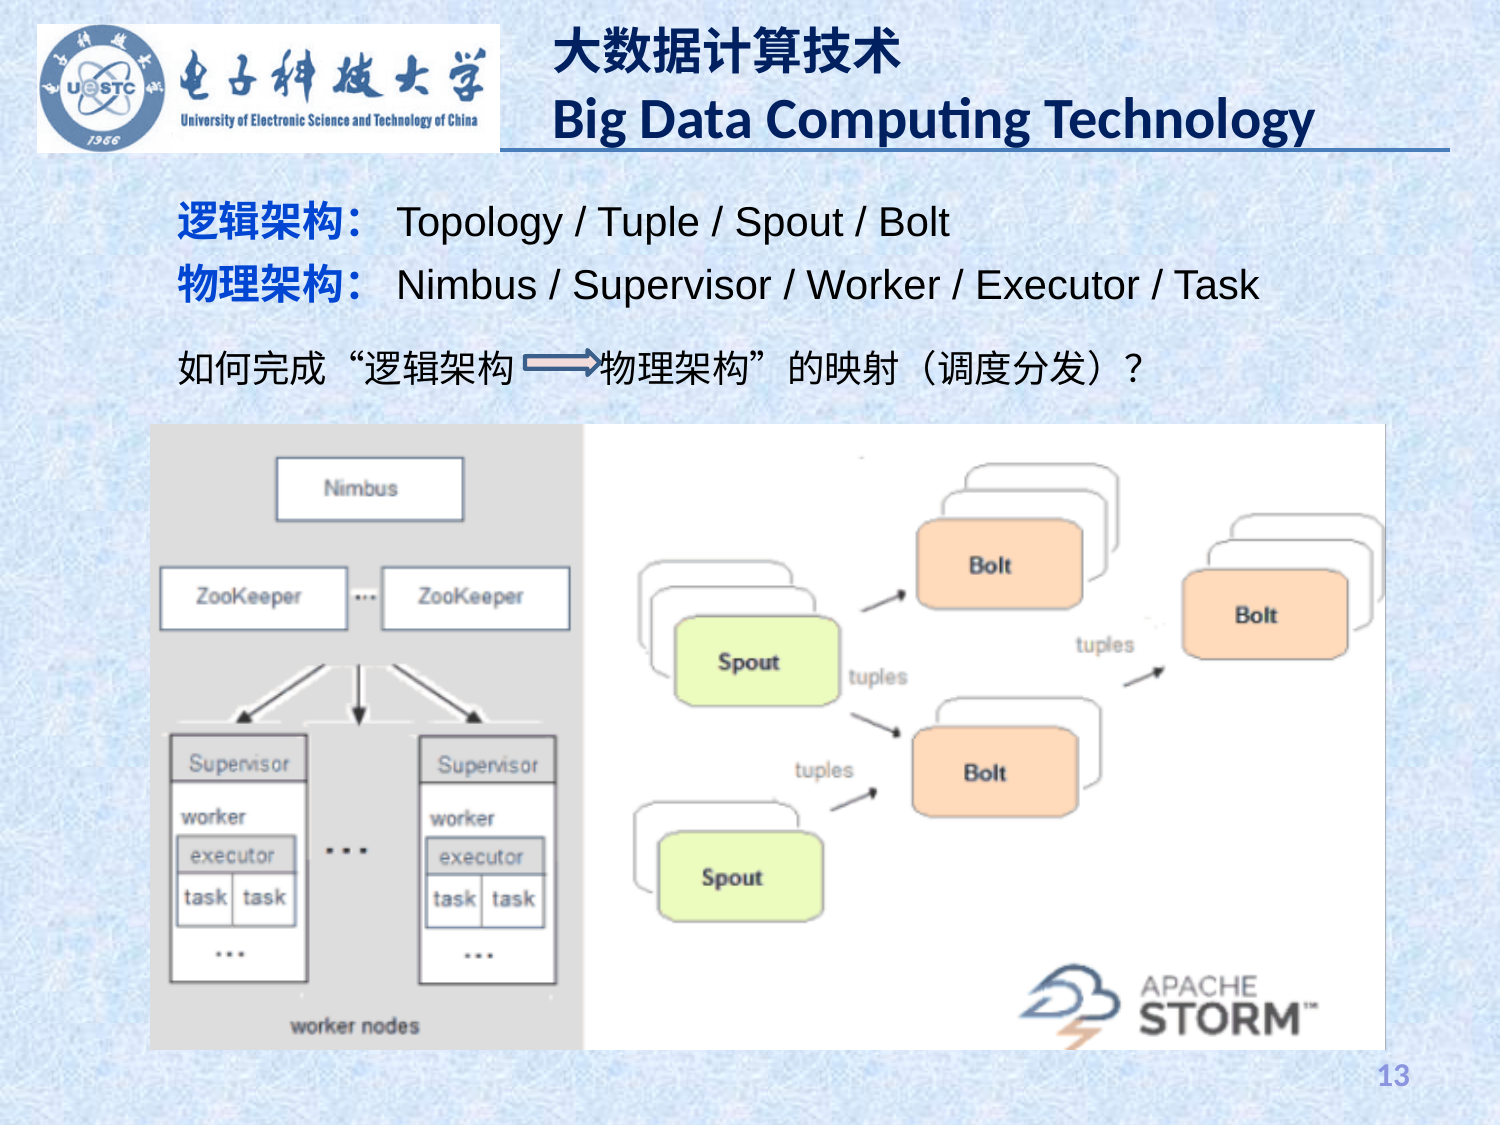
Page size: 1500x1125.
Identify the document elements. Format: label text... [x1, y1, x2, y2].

picture [0, 0, 1500, 1125]
slide_number 13 [1074, 1042, 1425, 1103]
text_box [522, 348, 603, 377]
text_box 大数据计算技术 Big Data Computing Technology [537, 12, 1450, 149]
text_box 逻辑架构：Topology / Tuple / Spout / Bolt 物理架构：Nimbus / Supervisor / Worker / Executor / Task 如何完成“逻辑架构 物理架构”的映射（调度分发）？ [162, 187, 1388, 398]
